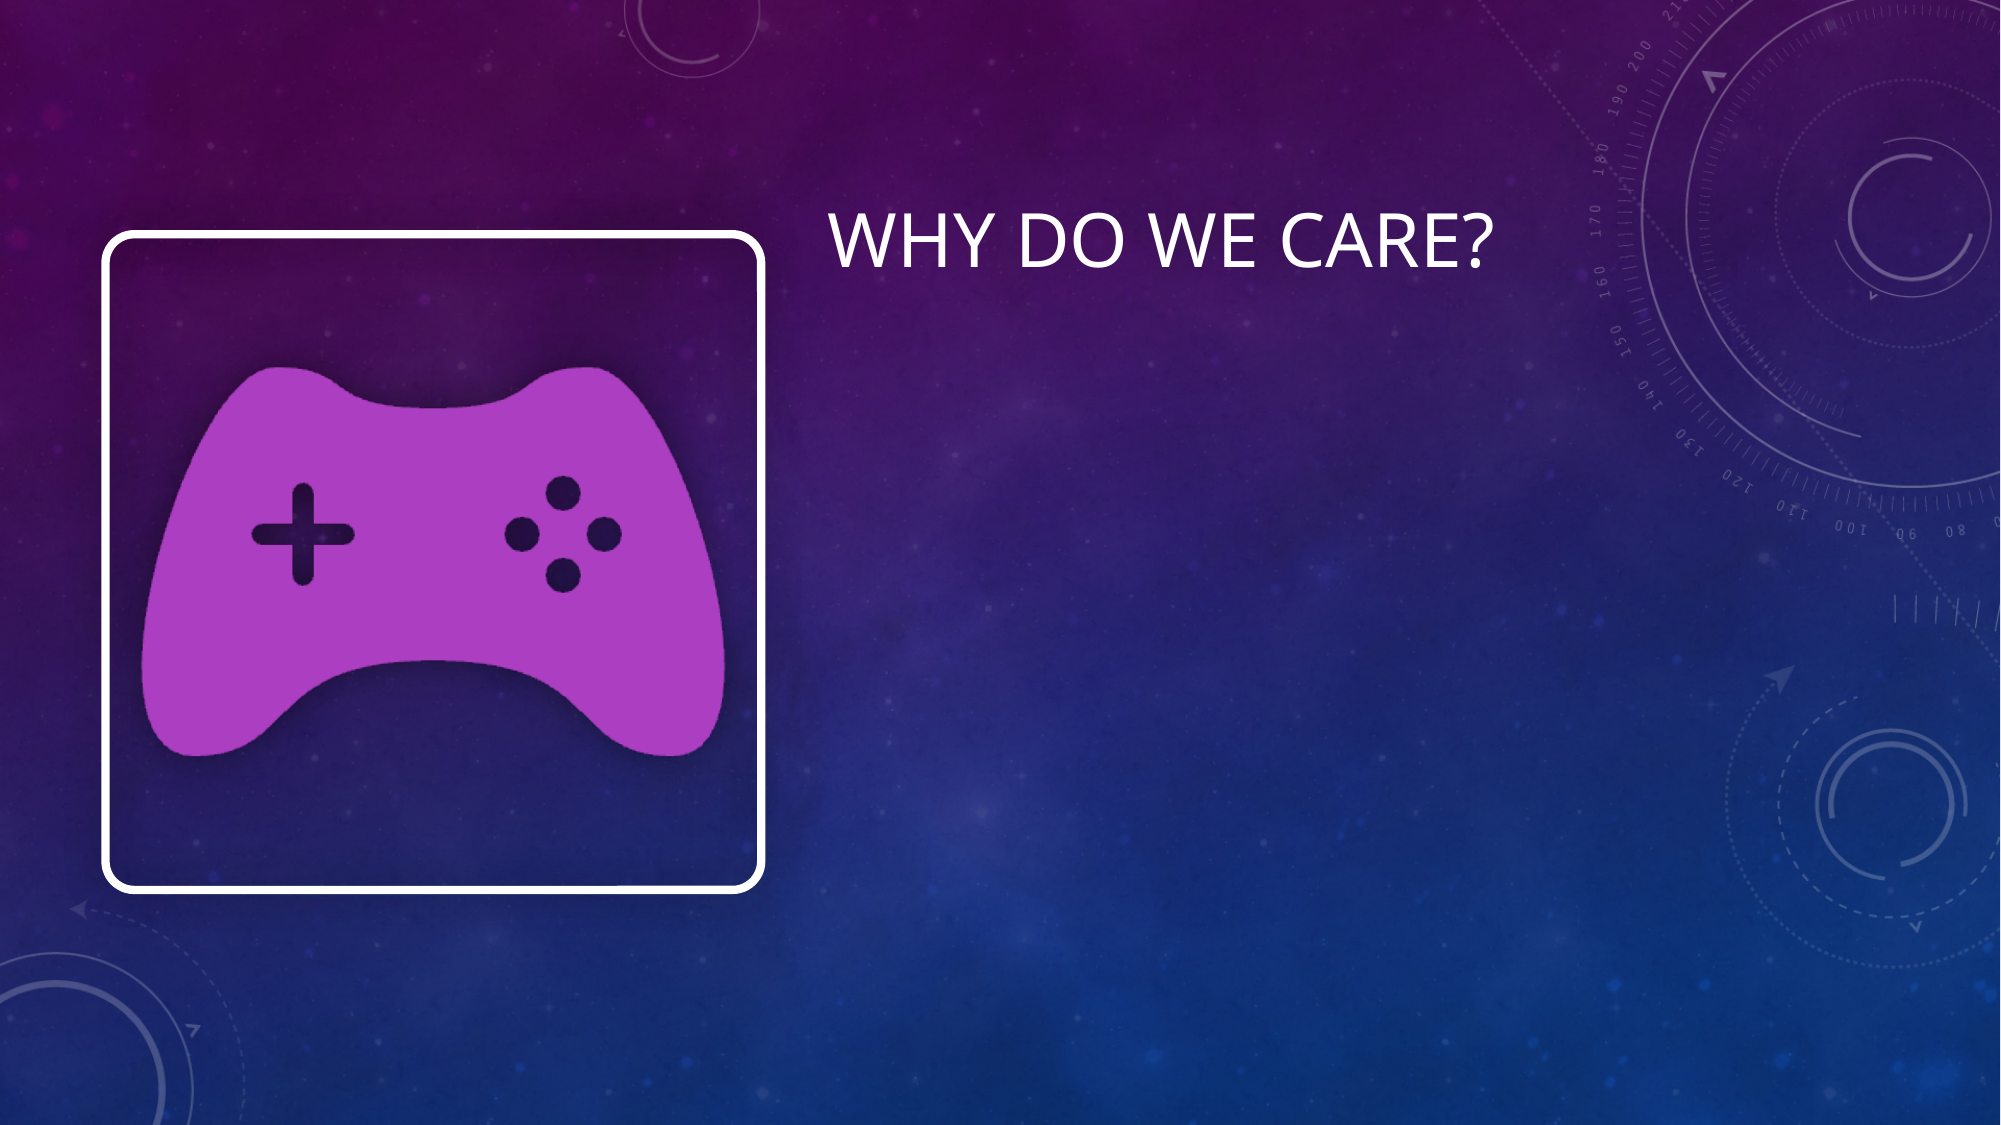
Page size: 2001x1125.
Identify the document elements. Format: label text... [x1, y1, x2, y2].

title Why do we care? [812, 104, 1895, 370]
picture [0, 0, 2001, 1125]
